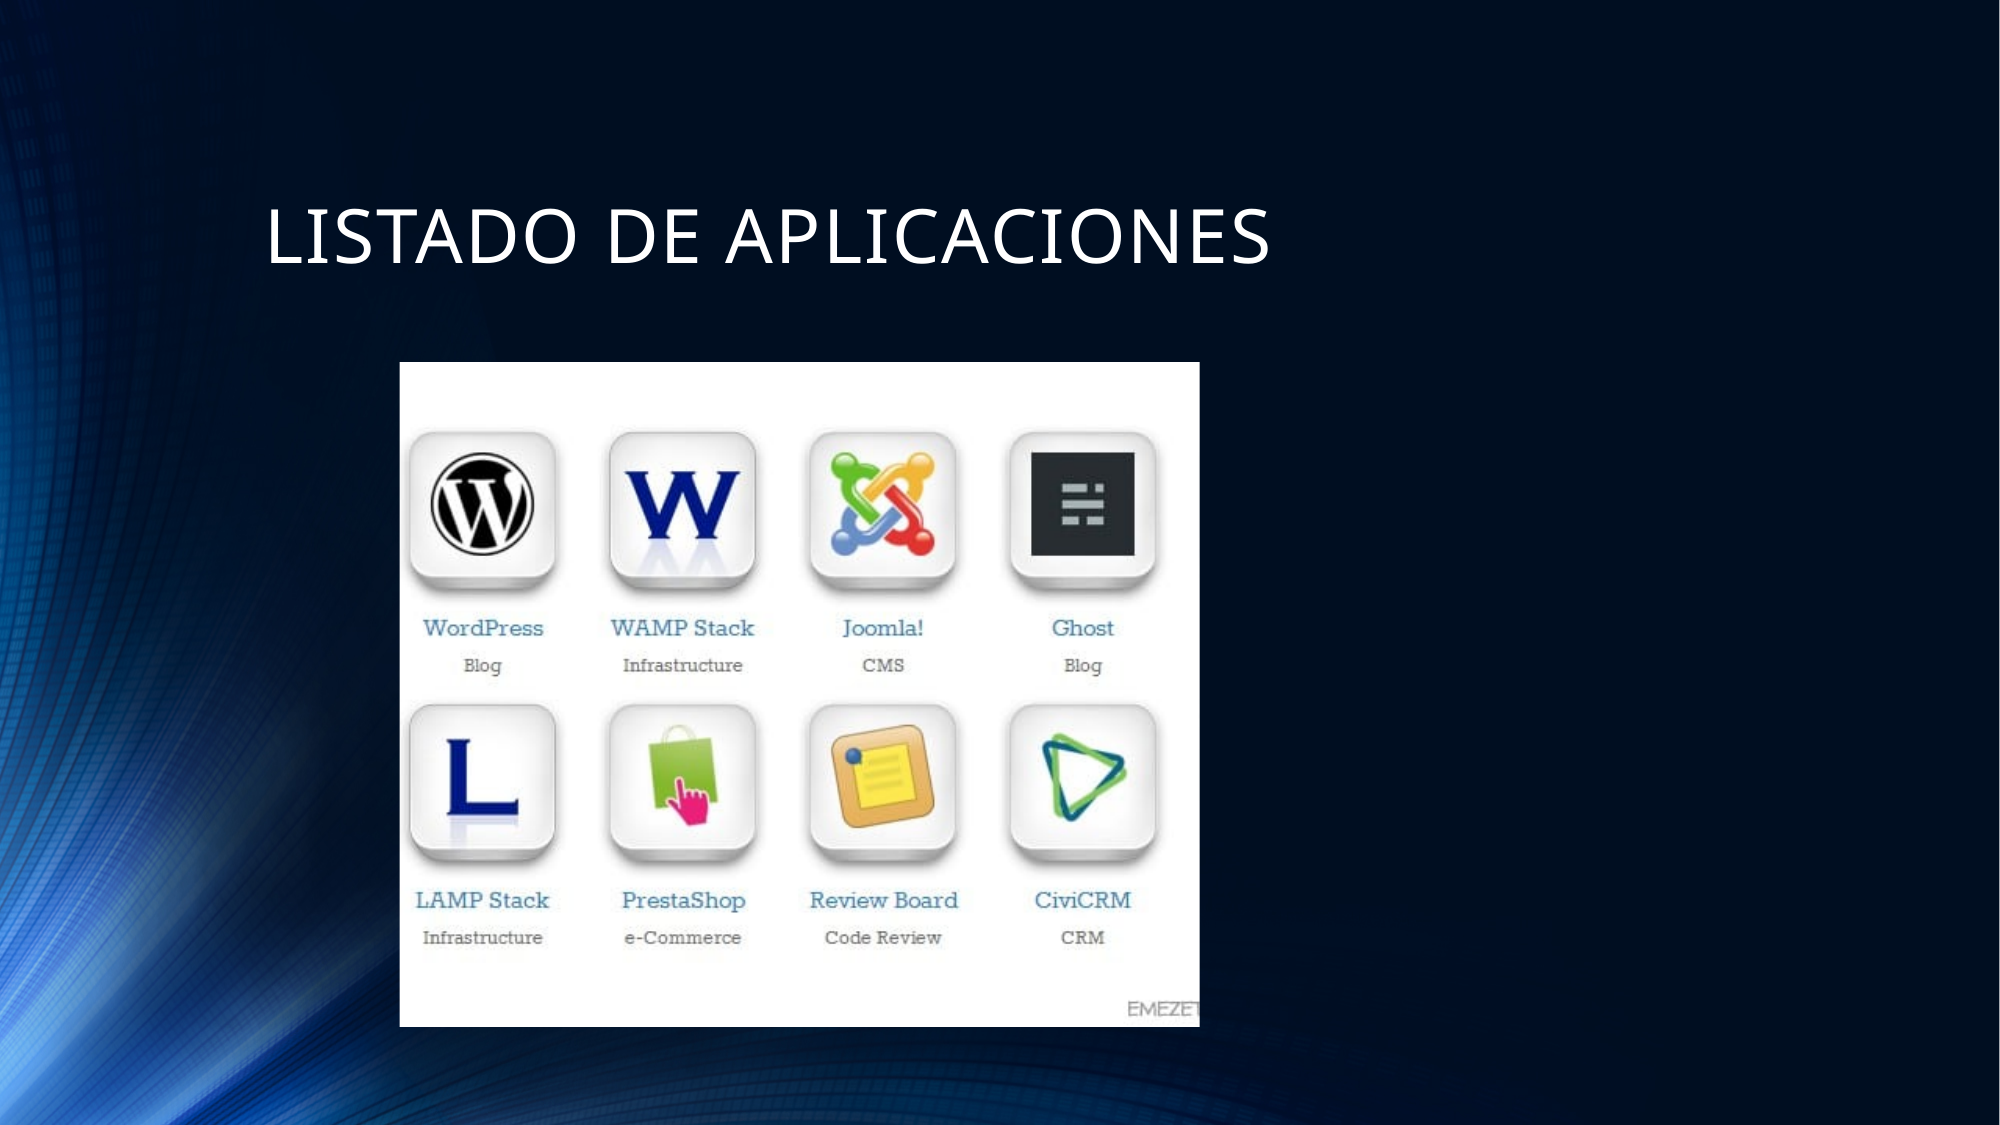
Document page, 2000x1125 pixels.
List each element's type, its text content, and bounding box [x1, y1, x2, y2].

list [399, 362, 1200, 1027]
title LISTADO DE APLICACIONES [249, 62, 1750, 288]
picture [0, 0, 2000, 1125]
